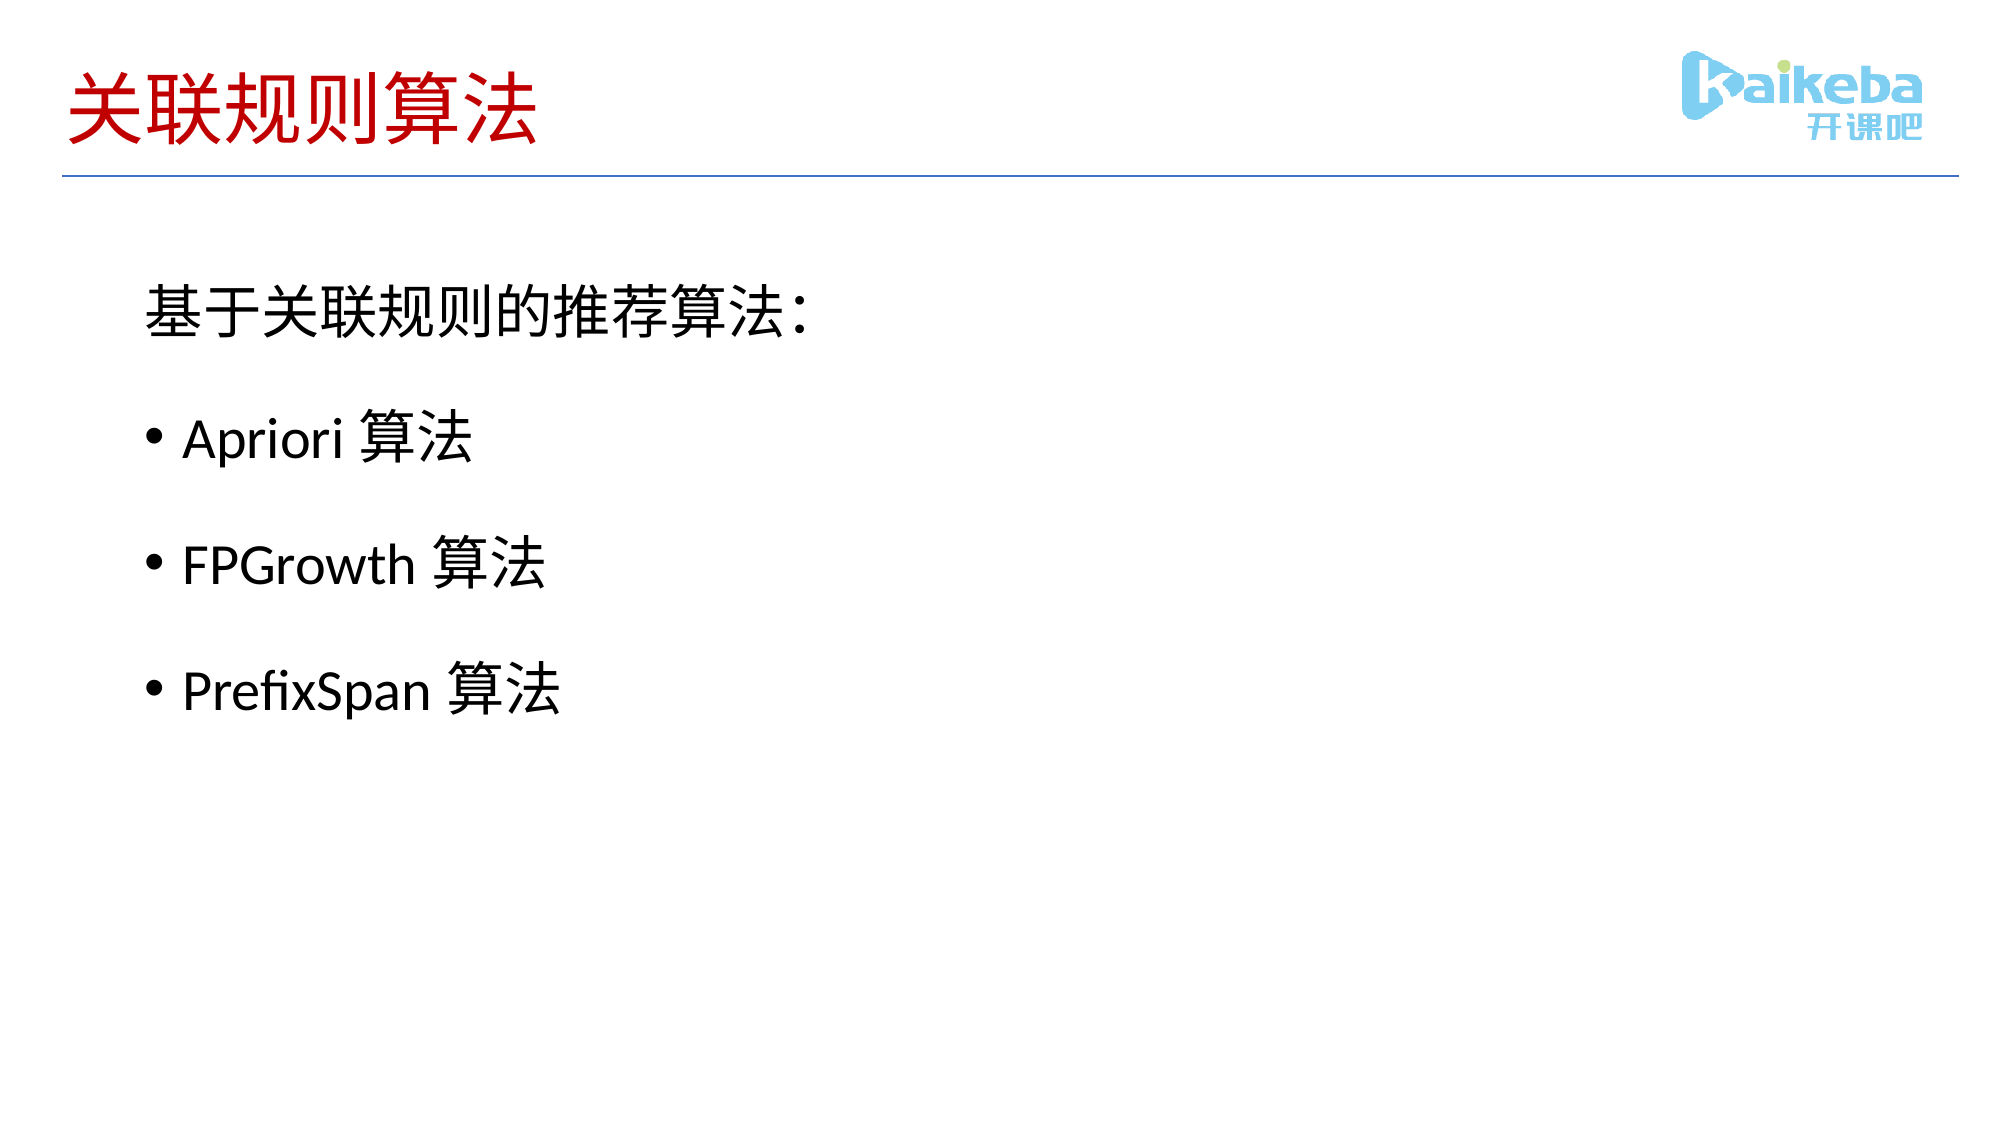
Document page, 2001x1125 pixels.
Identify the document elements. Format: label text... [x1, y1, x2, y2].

title 关联规则算法 [57, 21, 1950, 167]
text_box 基于关联规则的推荐算法： Apriori算法 FPGrowth算法 PrefixSpan算法 [137, 232, 1685, 947]
